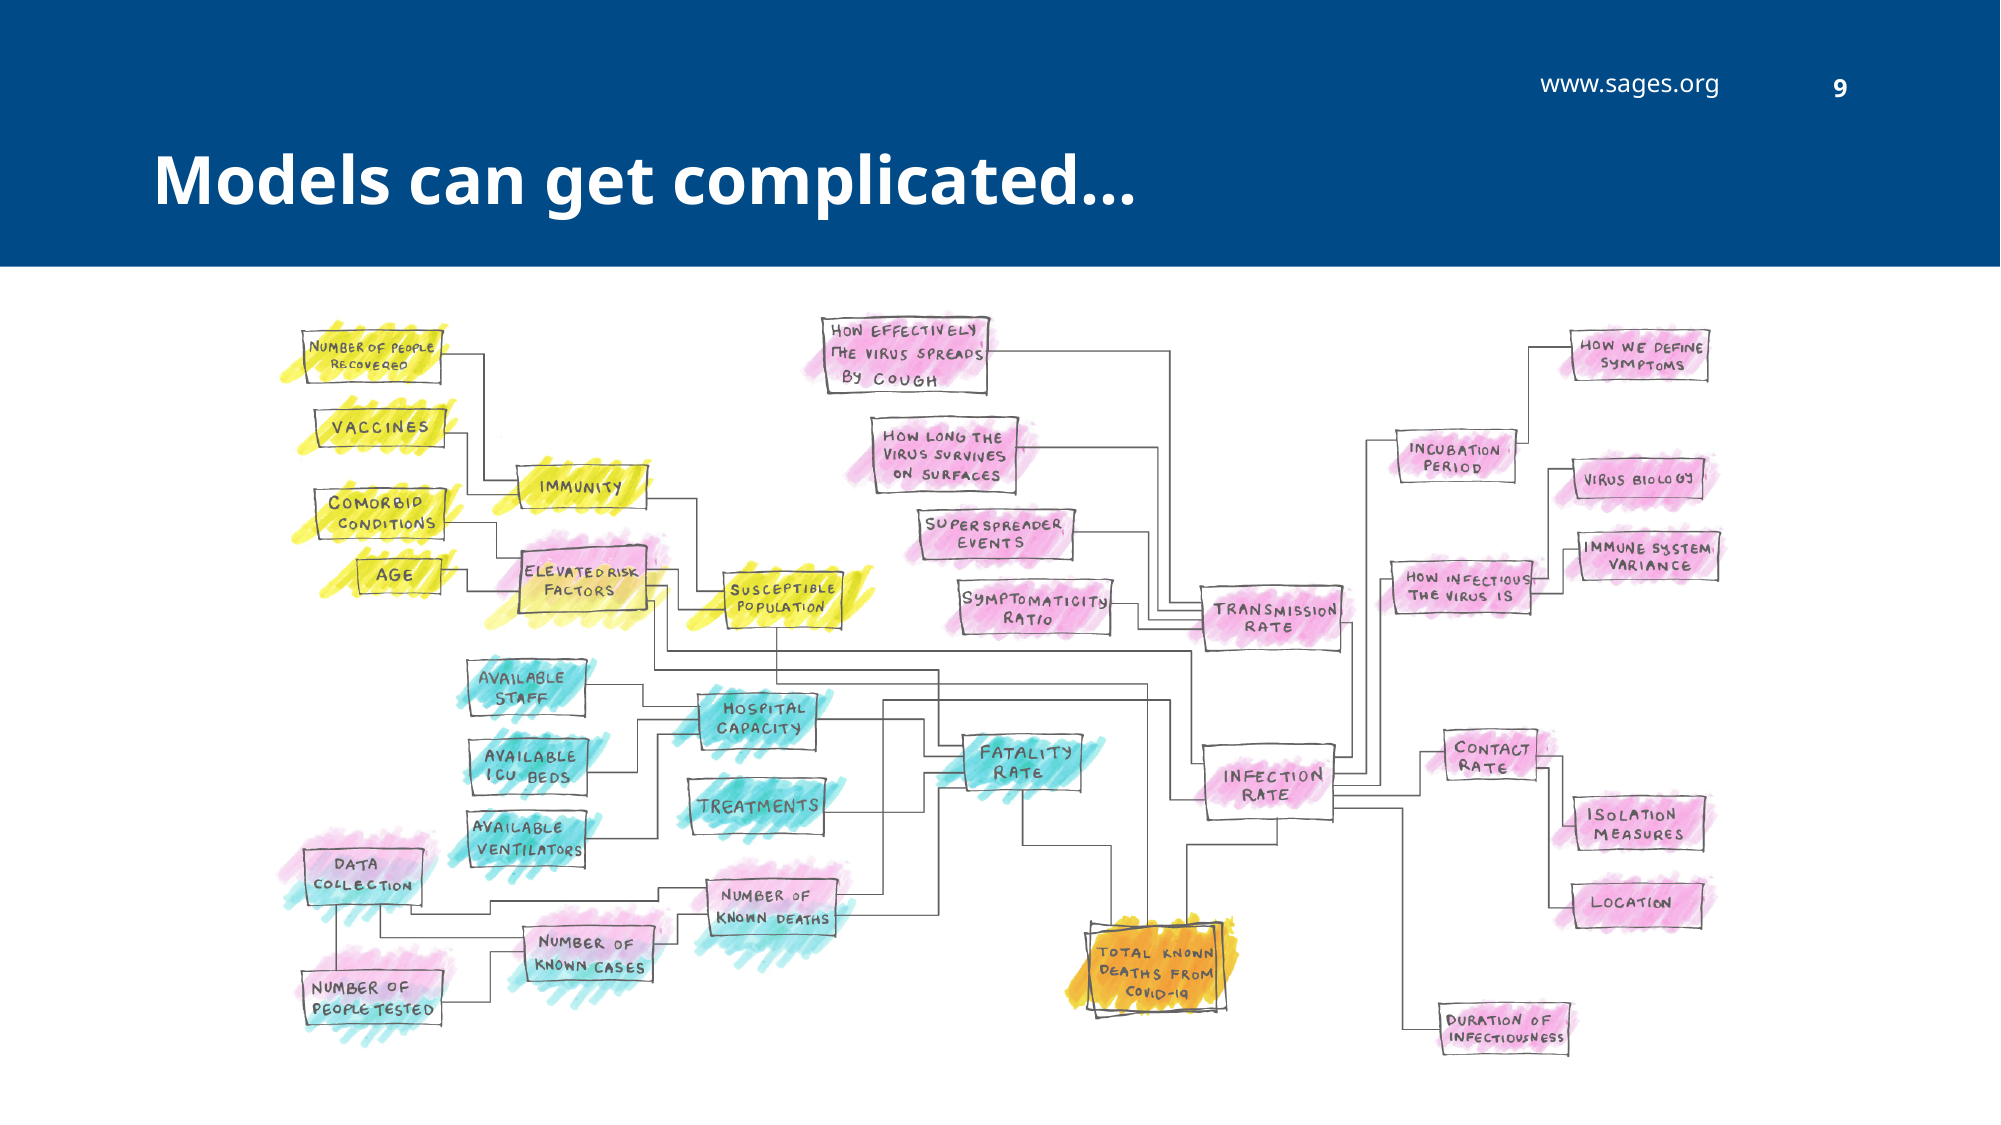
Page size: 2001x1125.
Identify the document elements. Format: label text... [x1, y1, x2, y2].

picture [251, 302, 1749, 1087]
title Models can get complicated… [137, 139, 1863, 230]
slide_number 10 [1412, 59, 1863, 120]
